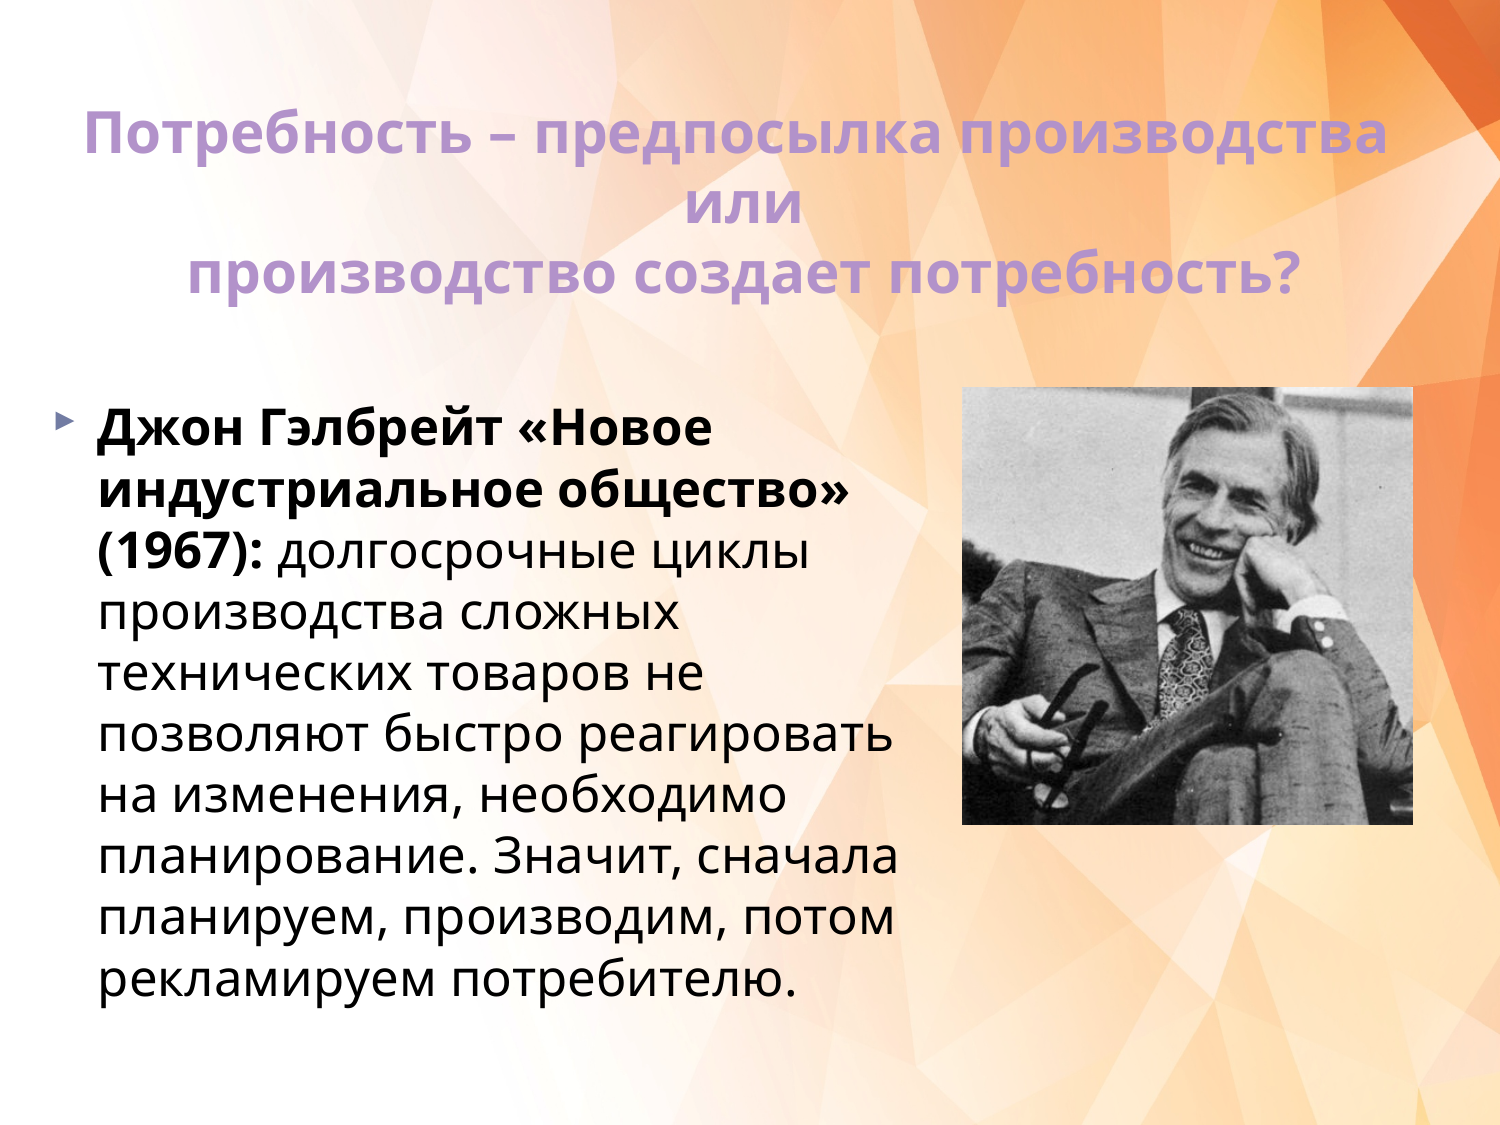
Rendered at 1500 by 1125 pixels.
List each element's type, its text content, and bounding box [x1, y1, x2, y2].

picture [962, 387, 1413, 825]
list Джон Гэлбрейт «Новое индустриальное общество» (1967): долгосрочные циклы производства сложных технических товаров не позволяют быстро реагировать на изменения, необходимо планирование. Значит, сначала планируем, производим, потом рекламируем потребителю. [37, 387, 938, 1025]
title Потребность – предпосылка производства или производство создает потребность? [50, 37, 1438, 313]
